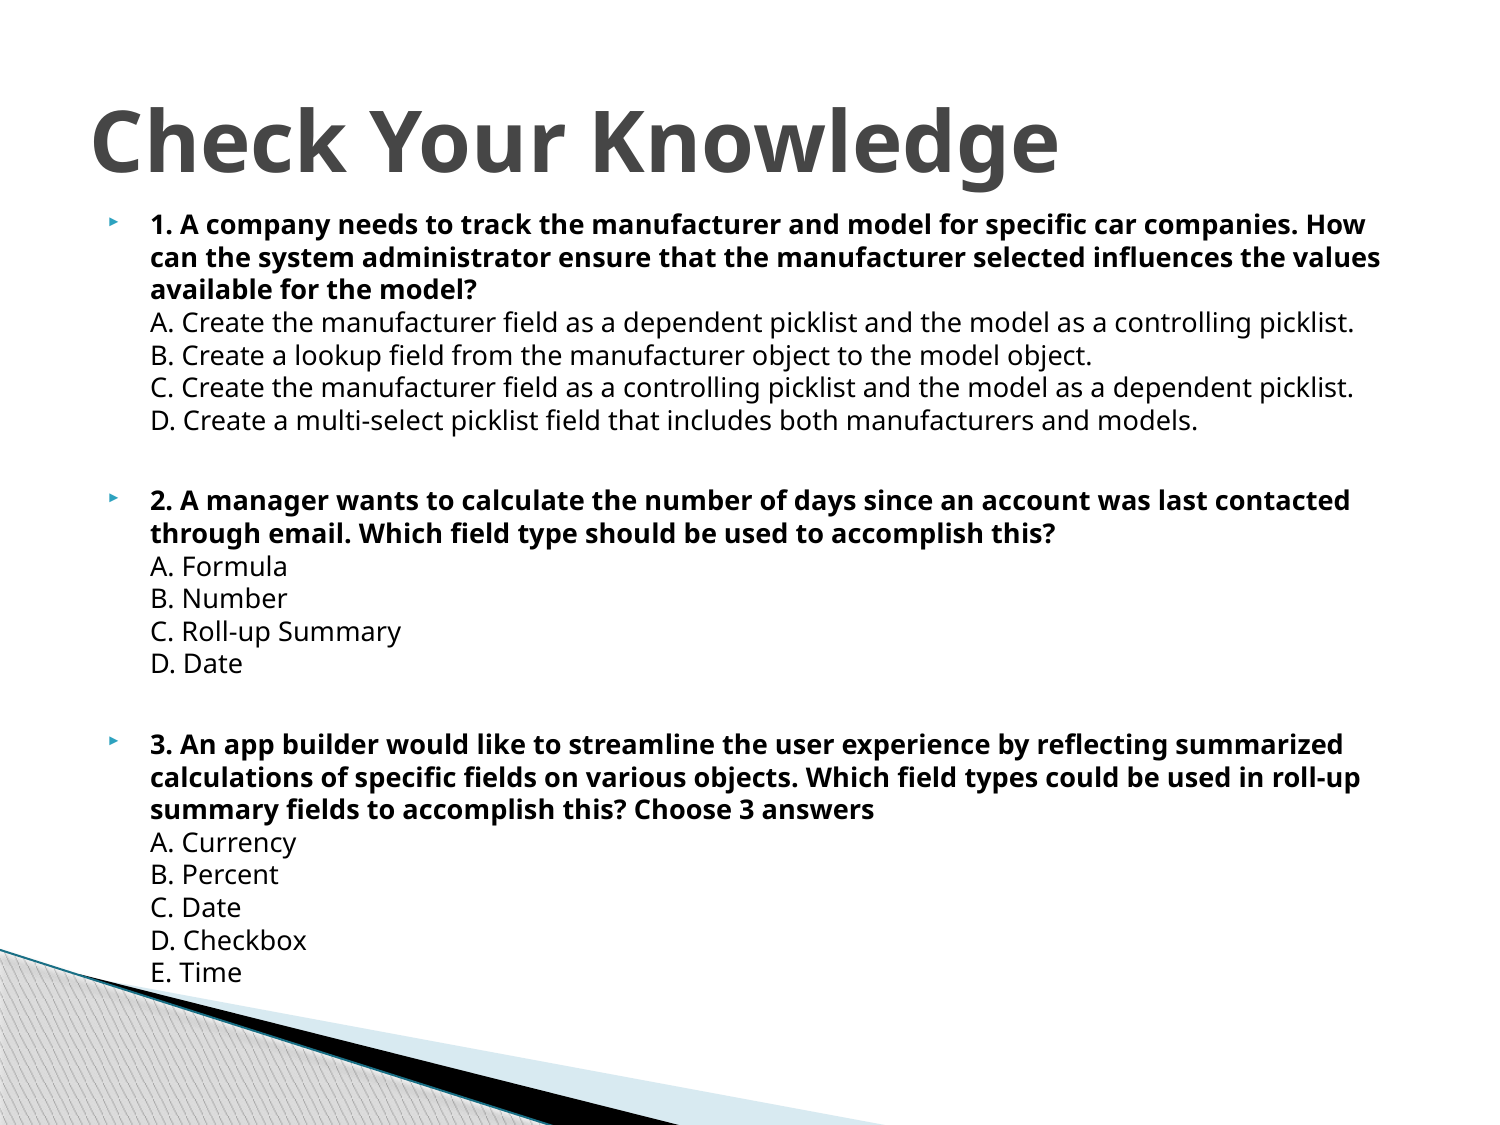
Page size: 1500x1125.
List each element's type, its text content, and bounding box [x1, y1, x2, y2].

title Check Your Knowledge [75, 45, 1425, 233]
list 1. A company needs to track the manufacturer and model for specific car companies. How can the system administrator ensure that the manufacturer selected influences the values available for the model? A. Create the manufacturer field as a dependent picklist and the model as a controlling picklist. B. Create a lookup field from the manufacturer object to the model object. C. Create the manufacturer field as a controlling picklist and the model as a dependent picklist. D. Create a multi-select picklist field that includes both manufacturers and models. 2. A manager wants to calculate the number of days since an account was last contacted through email. Which field type should be used to accomplish this? A. Formula B. Number C. Roll-up Summary D. Date 3. An app builder would like to streamline the user experience by reflecting summarized calculations of specific fields on various objects. Which field types could be used in roll-up summary fields to accomplish this? Choose 3 answers A. Currency B. Percent C. Date D. Checkbox E. Time [75, 233, 1425, 1007]
